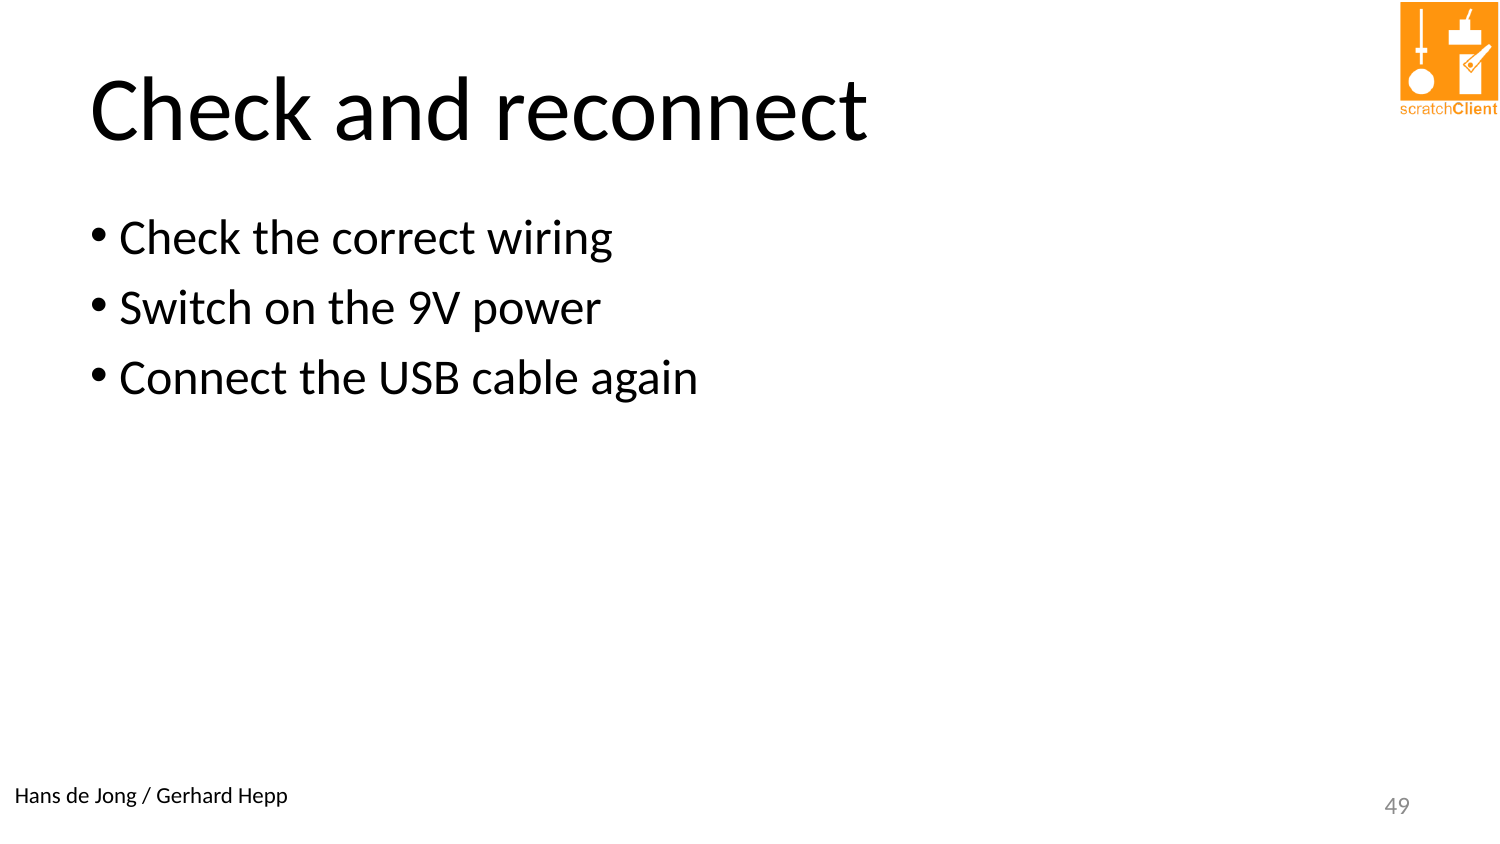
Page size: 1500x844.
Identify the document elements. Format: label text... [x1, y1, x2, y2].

title Check and reconnect [75, 33, 1425, 175]
slide_number 49 [1340, 782, 1425, 827]
list Check the correct wiring Switch on the 9V power Connect the USB cable again [75, 196, 1425, 754]
picture [1398, 2, 1499, 118]
